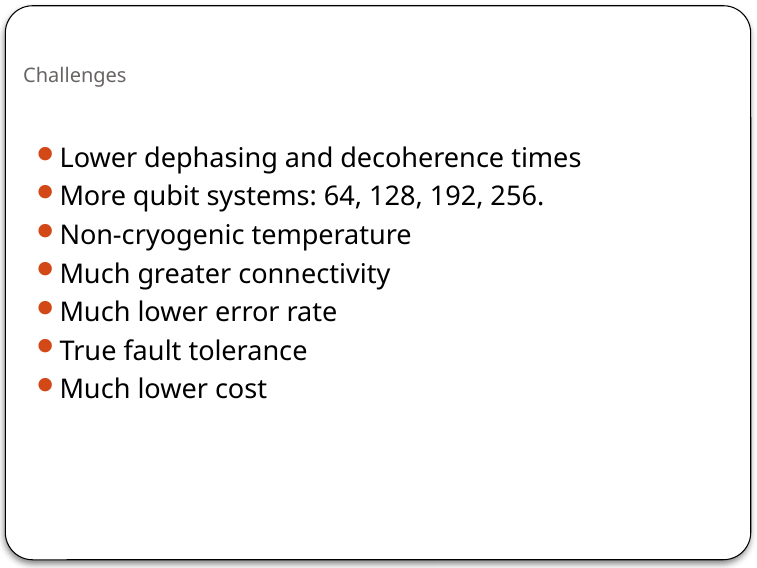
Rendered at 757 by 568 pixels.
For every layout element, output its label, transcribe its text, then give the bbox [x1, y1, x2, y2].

title Challenges [15, 58, 455, 95]
list Lower dephasing and decoherence times More qubit systems: 64, 128, 192, 256. Non-cryogenic temperature Much greater connectivity Much lower error rate True fault tolerance Much lower cost [29, 136, 727, 500]
